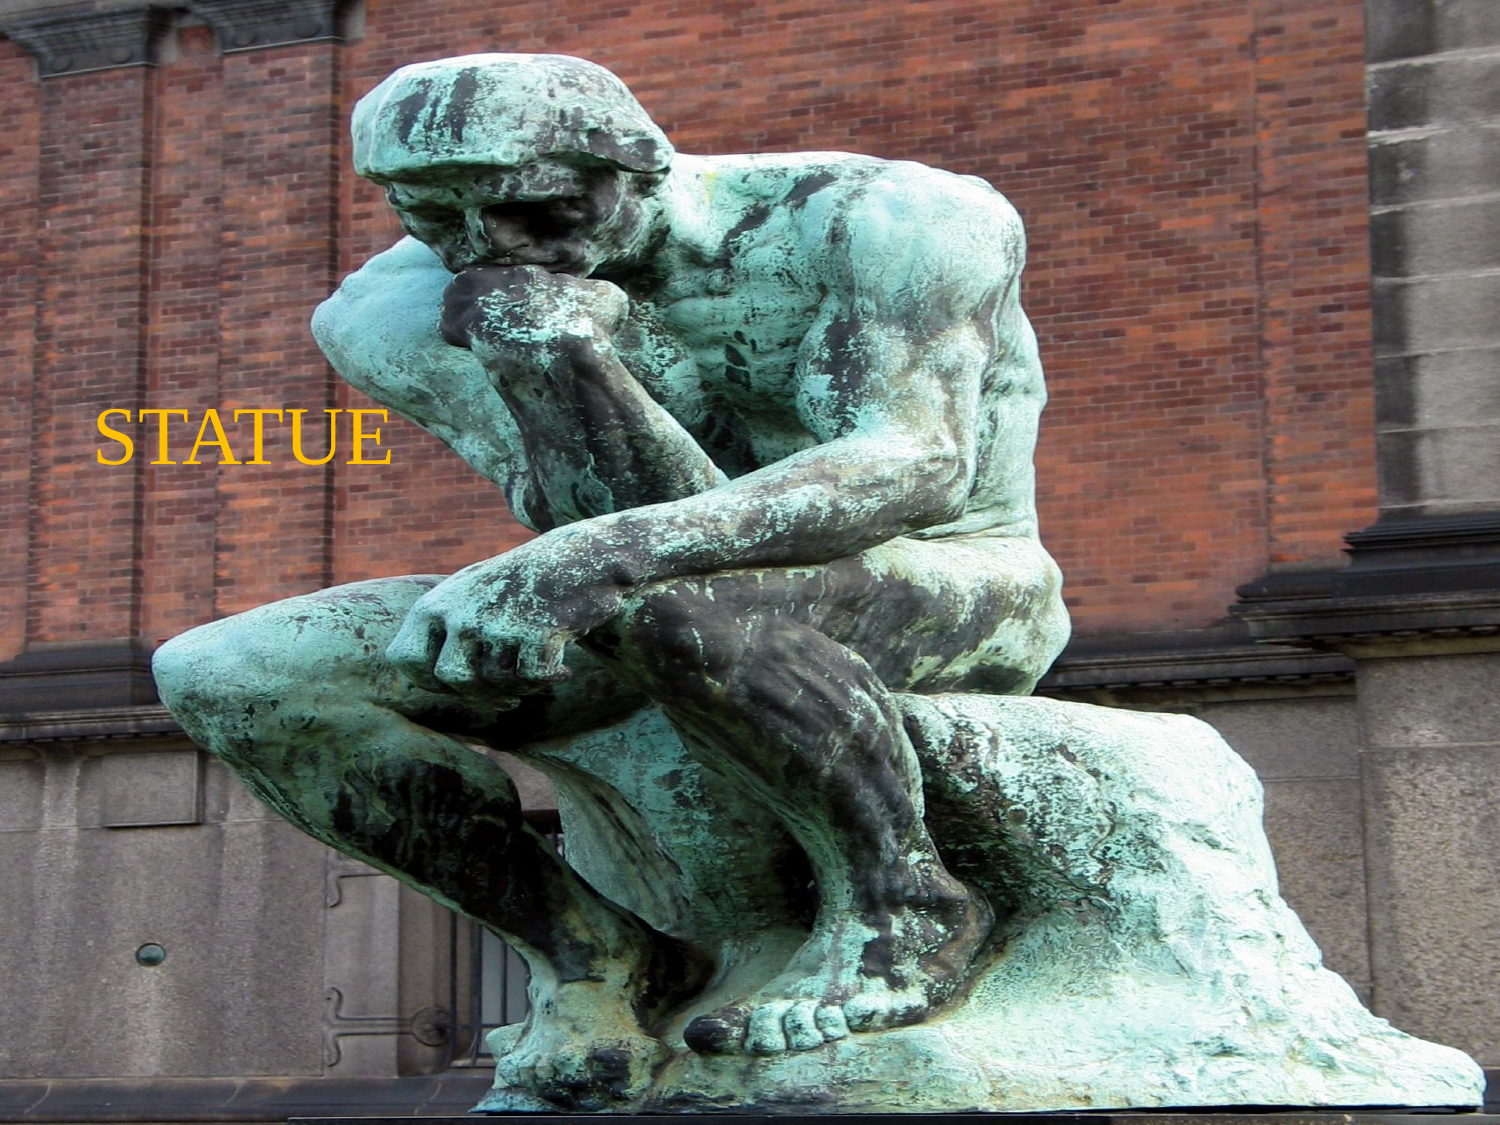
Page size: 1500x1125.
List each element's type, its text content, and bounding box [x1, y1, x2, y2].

title STATUE [0, 337, 700, 525]
picture [0, 0, 1500, 1125]
